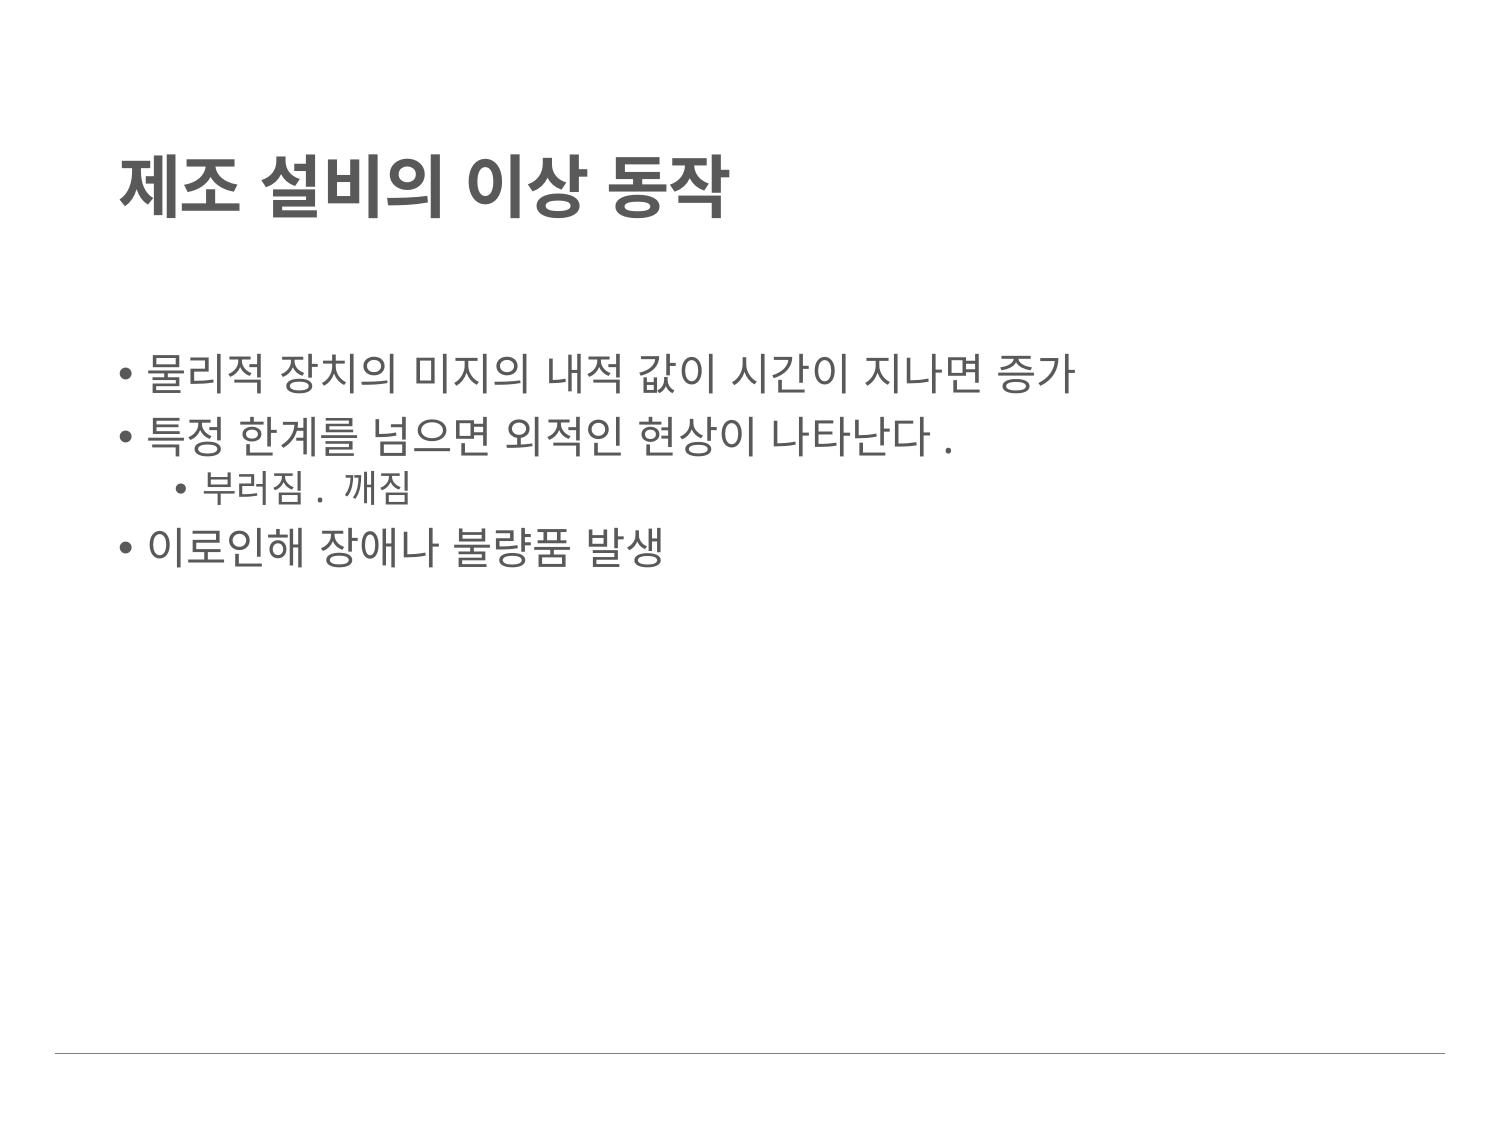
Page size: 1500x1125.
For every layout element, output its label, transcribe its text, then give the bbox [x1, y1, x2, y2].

list 물리적 장치의 미지의 내적 값이 시간이 지나면 증가 특정 한계를 넘으면 외적인 현상이 나타난다. 부러짐. 깨짐 이로인해 장애나 불량품 발생 [103, 345, 1397, 1059]
title 제조 설비의 이상 동작 [103, 137, 1397, 244]
